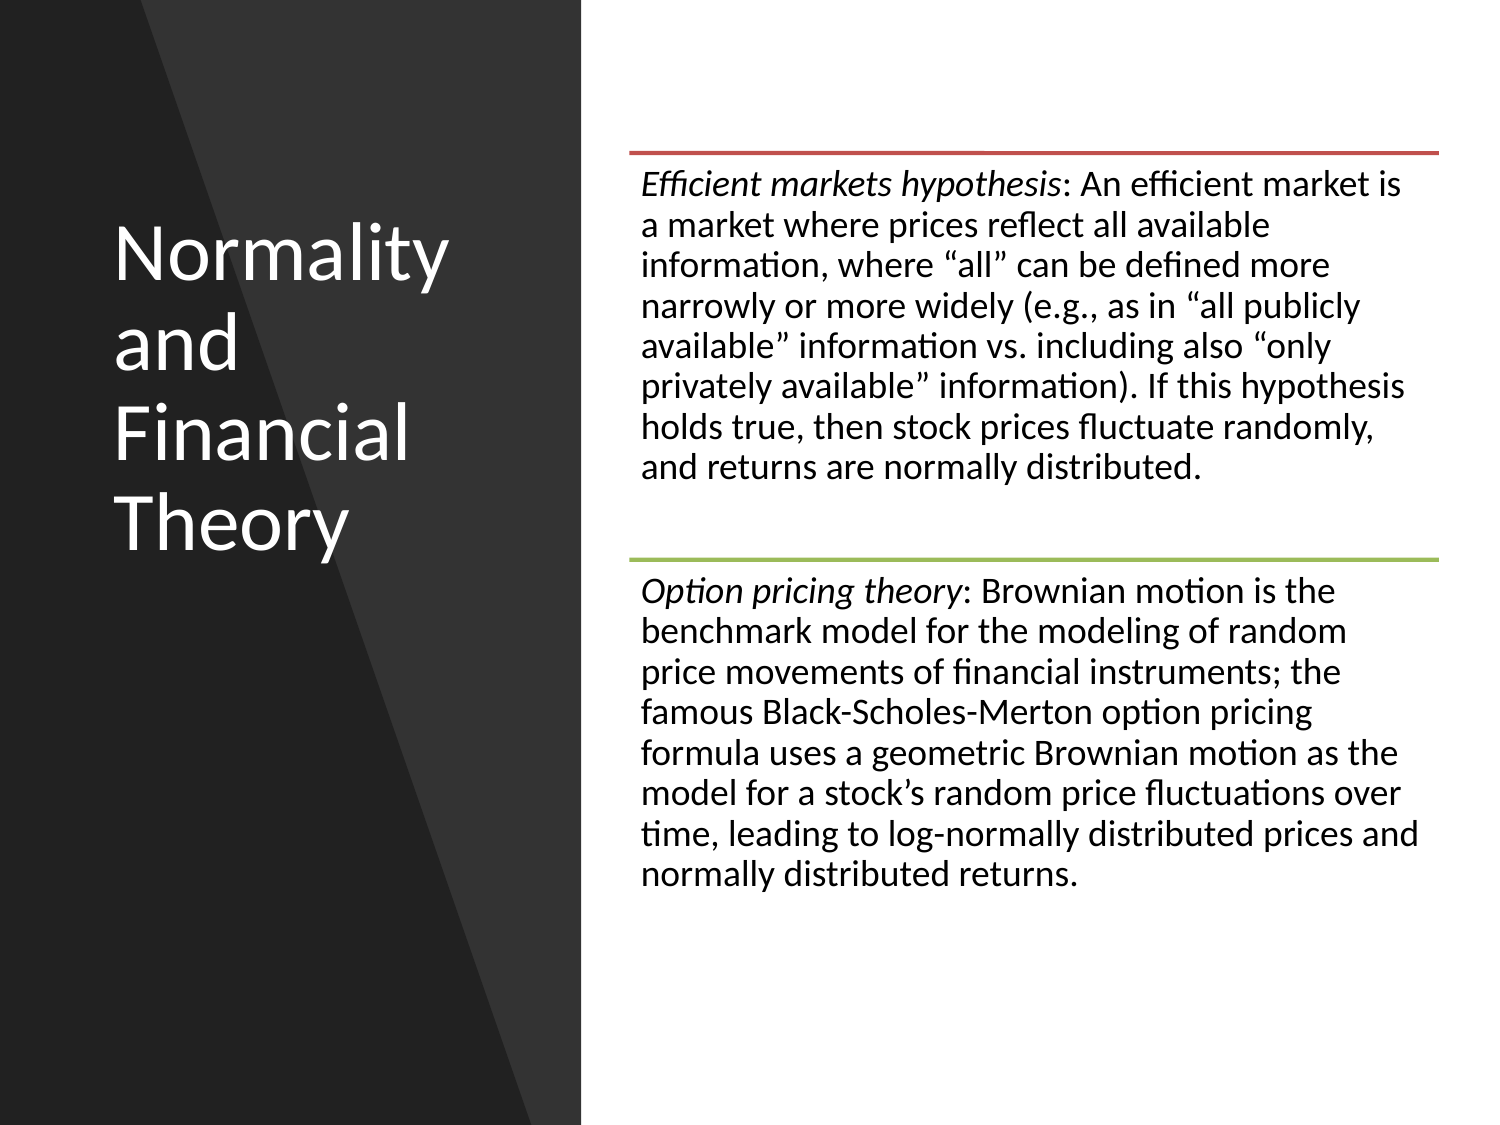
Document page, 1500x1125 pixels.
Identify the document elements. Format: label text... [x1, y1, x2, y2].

text_box [583, 0, 1500, 1125]
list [629, 152, 1440, 967]
title Normality and Financial Theory [98, 184, 506, 576]
text_box [144, 0, 583, 1125]
text_box [0, 0, 534, 1125]
